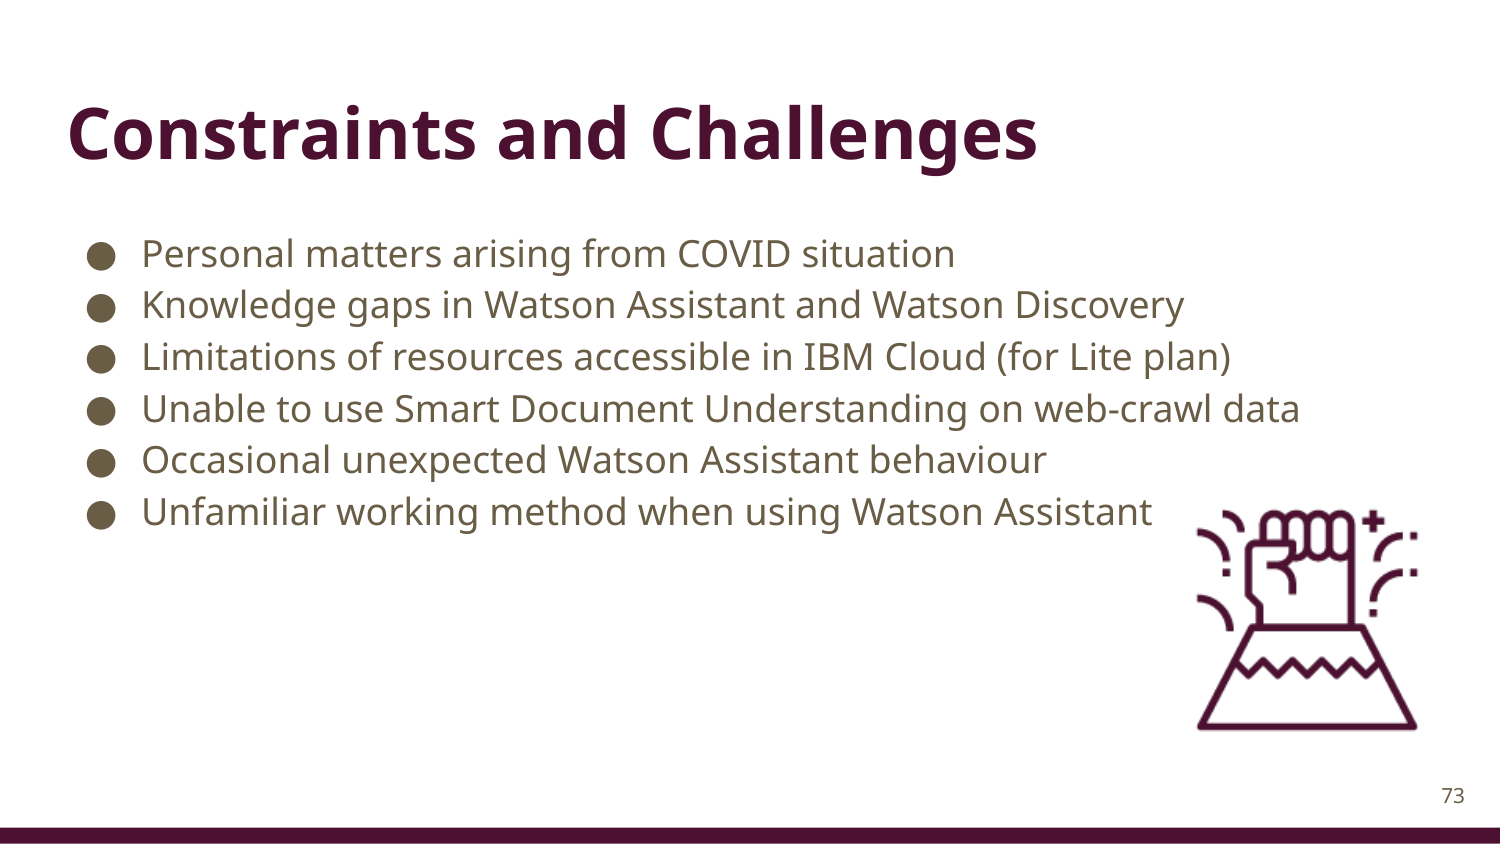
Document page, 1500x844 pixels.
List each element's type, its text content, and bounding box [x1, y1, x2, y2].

slide_number ‹#› [1389, 764, 1480, 830]
list Personal matters arising from COVID situation Knowledge gaps in Watson Assistant and Watson Discovery Limitations of resources accessible in IBM Cloud (for Lite plan) Unable to use Smart Document Understanding on web-crawl data Occasional unexpected Watson Assistant behaviour Unfamiliar working method when using Watson Assistant [51, 207, 1449, 750]
picture [1190, 503, 1426, 739]
title Constraints and Challenges [51, 72, 1449, 189]
